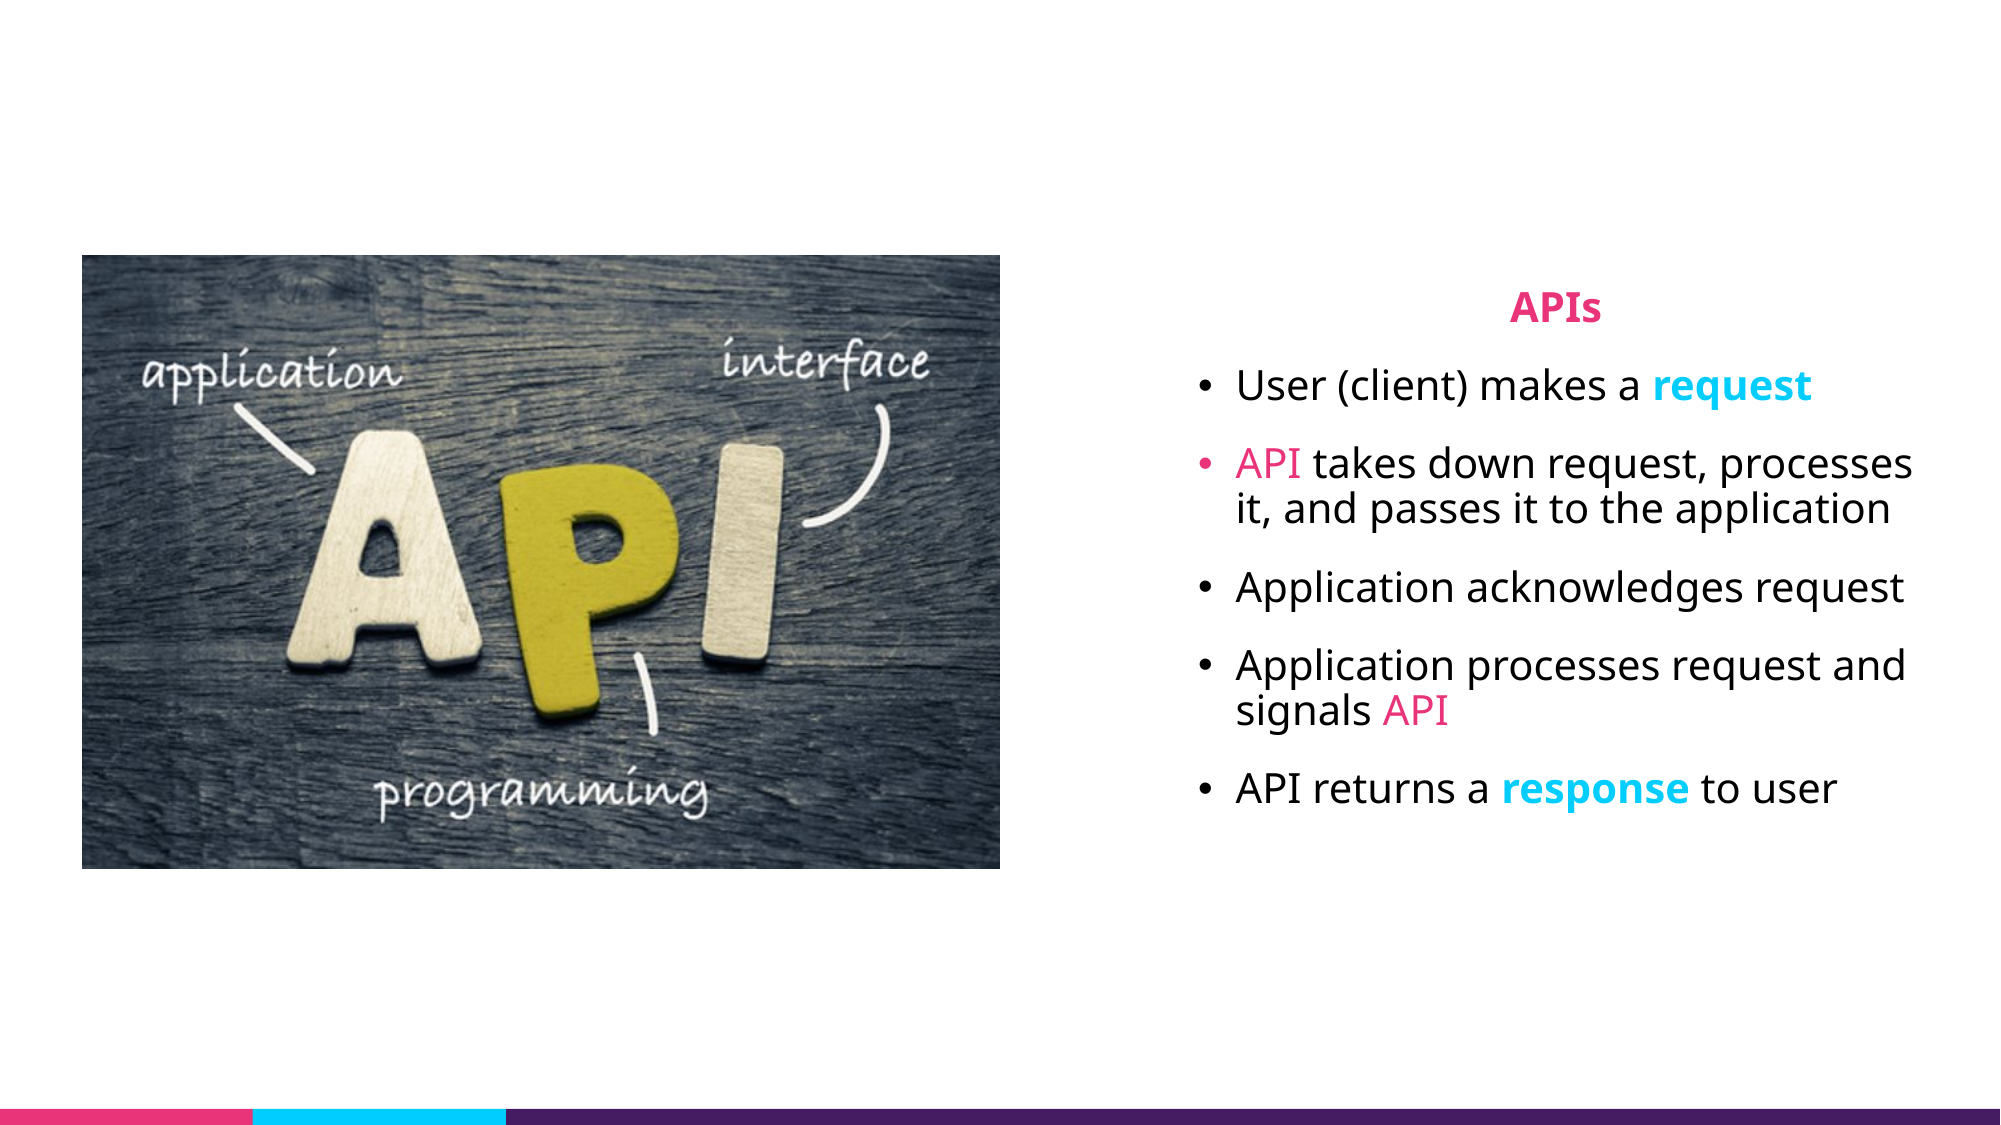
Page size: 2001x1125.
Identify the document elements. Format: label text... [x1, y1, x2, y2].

text_box APIs User (client) makes a request API takes down request​, processes it, ​and passes it to the application​ Application acknowledges request​ Application processes request​ and signals API​ API returns a response to user​ [1183, 279, 1930, 878]
picture [81, 255, 1000, 870]
